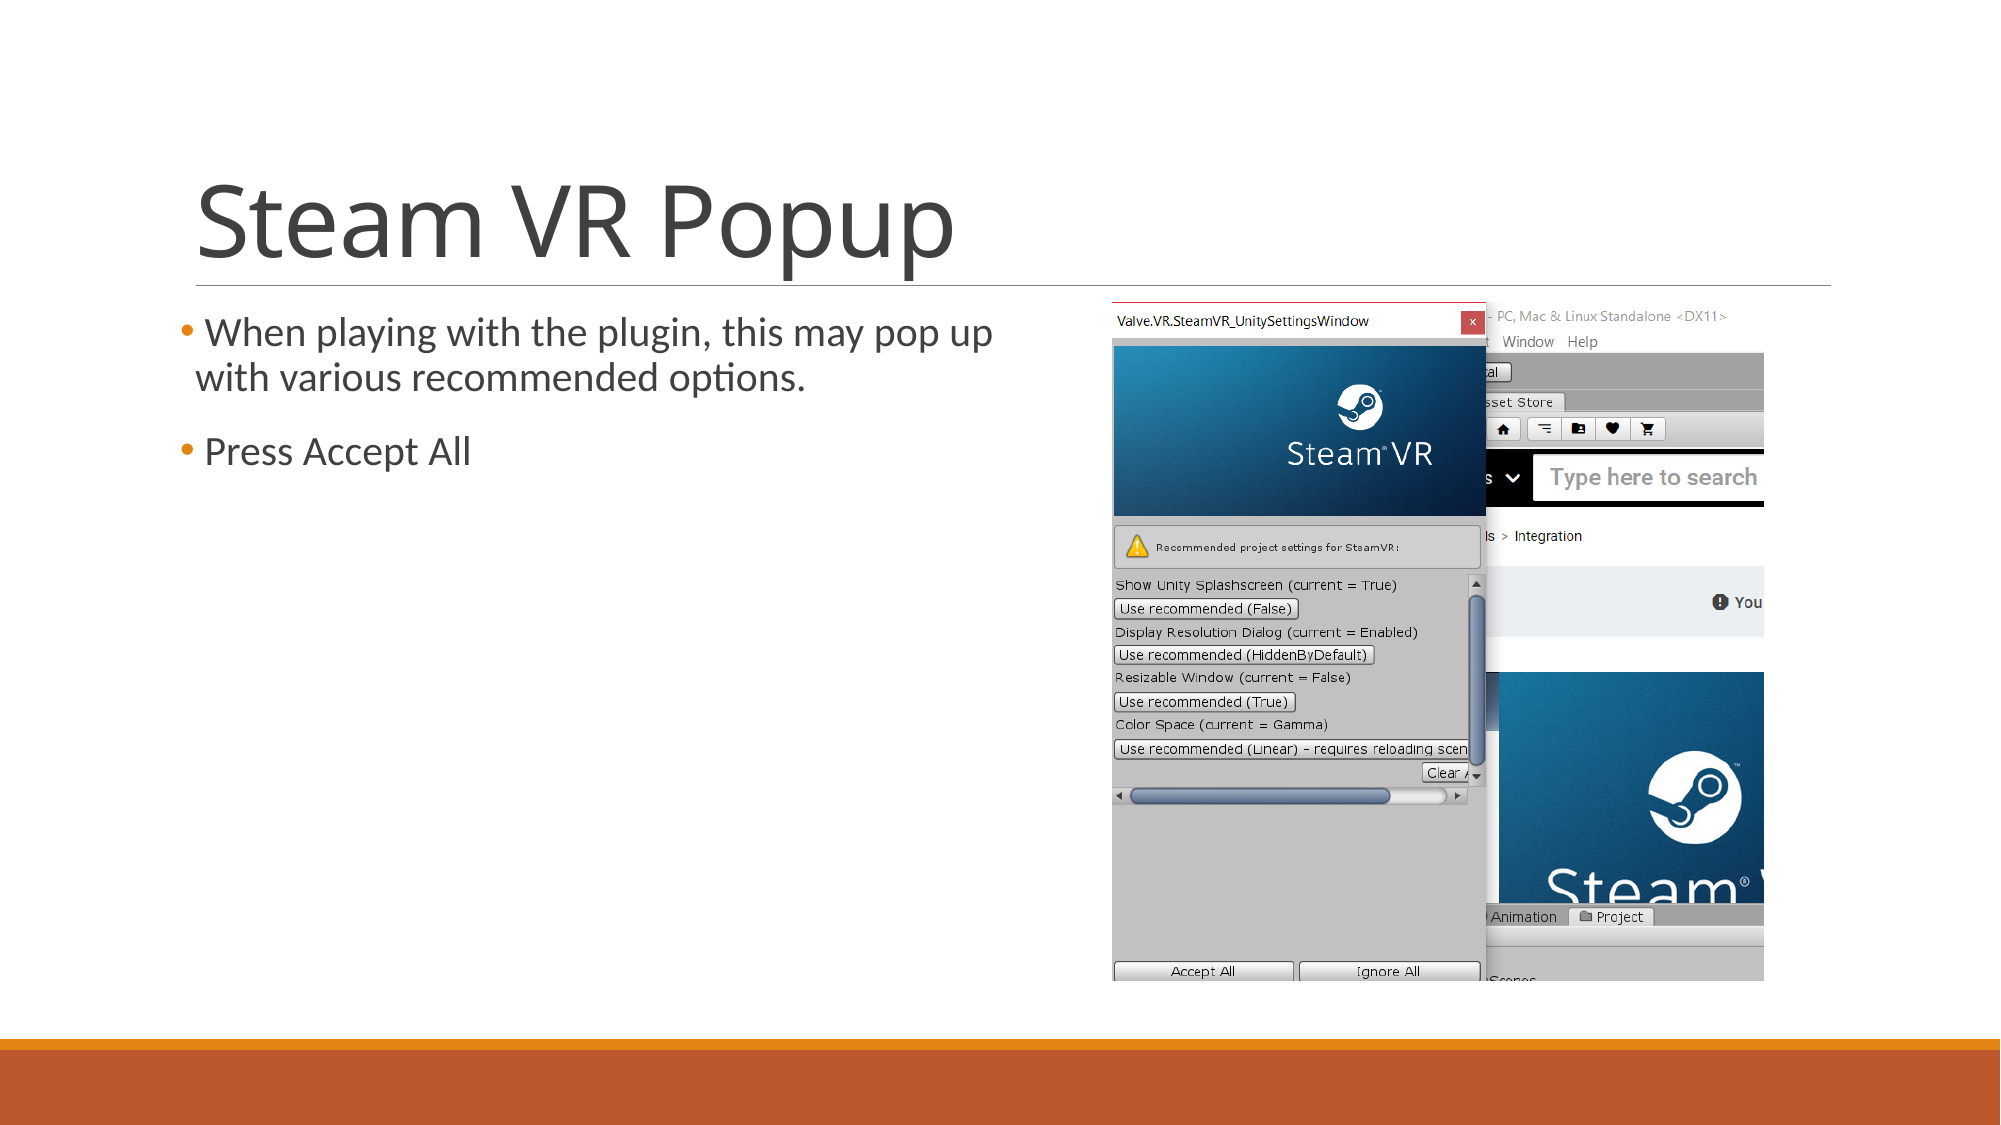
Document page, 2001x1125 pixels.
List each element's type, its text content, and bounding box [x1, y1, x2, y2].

picture [1111, 302, 1765, 982]
list When playing with the plugin, this may pop up with various recommended options. Press Accept All [180, 302, 1000, 963]
title Steam VR Popup [180, 47, 1830, 285]
